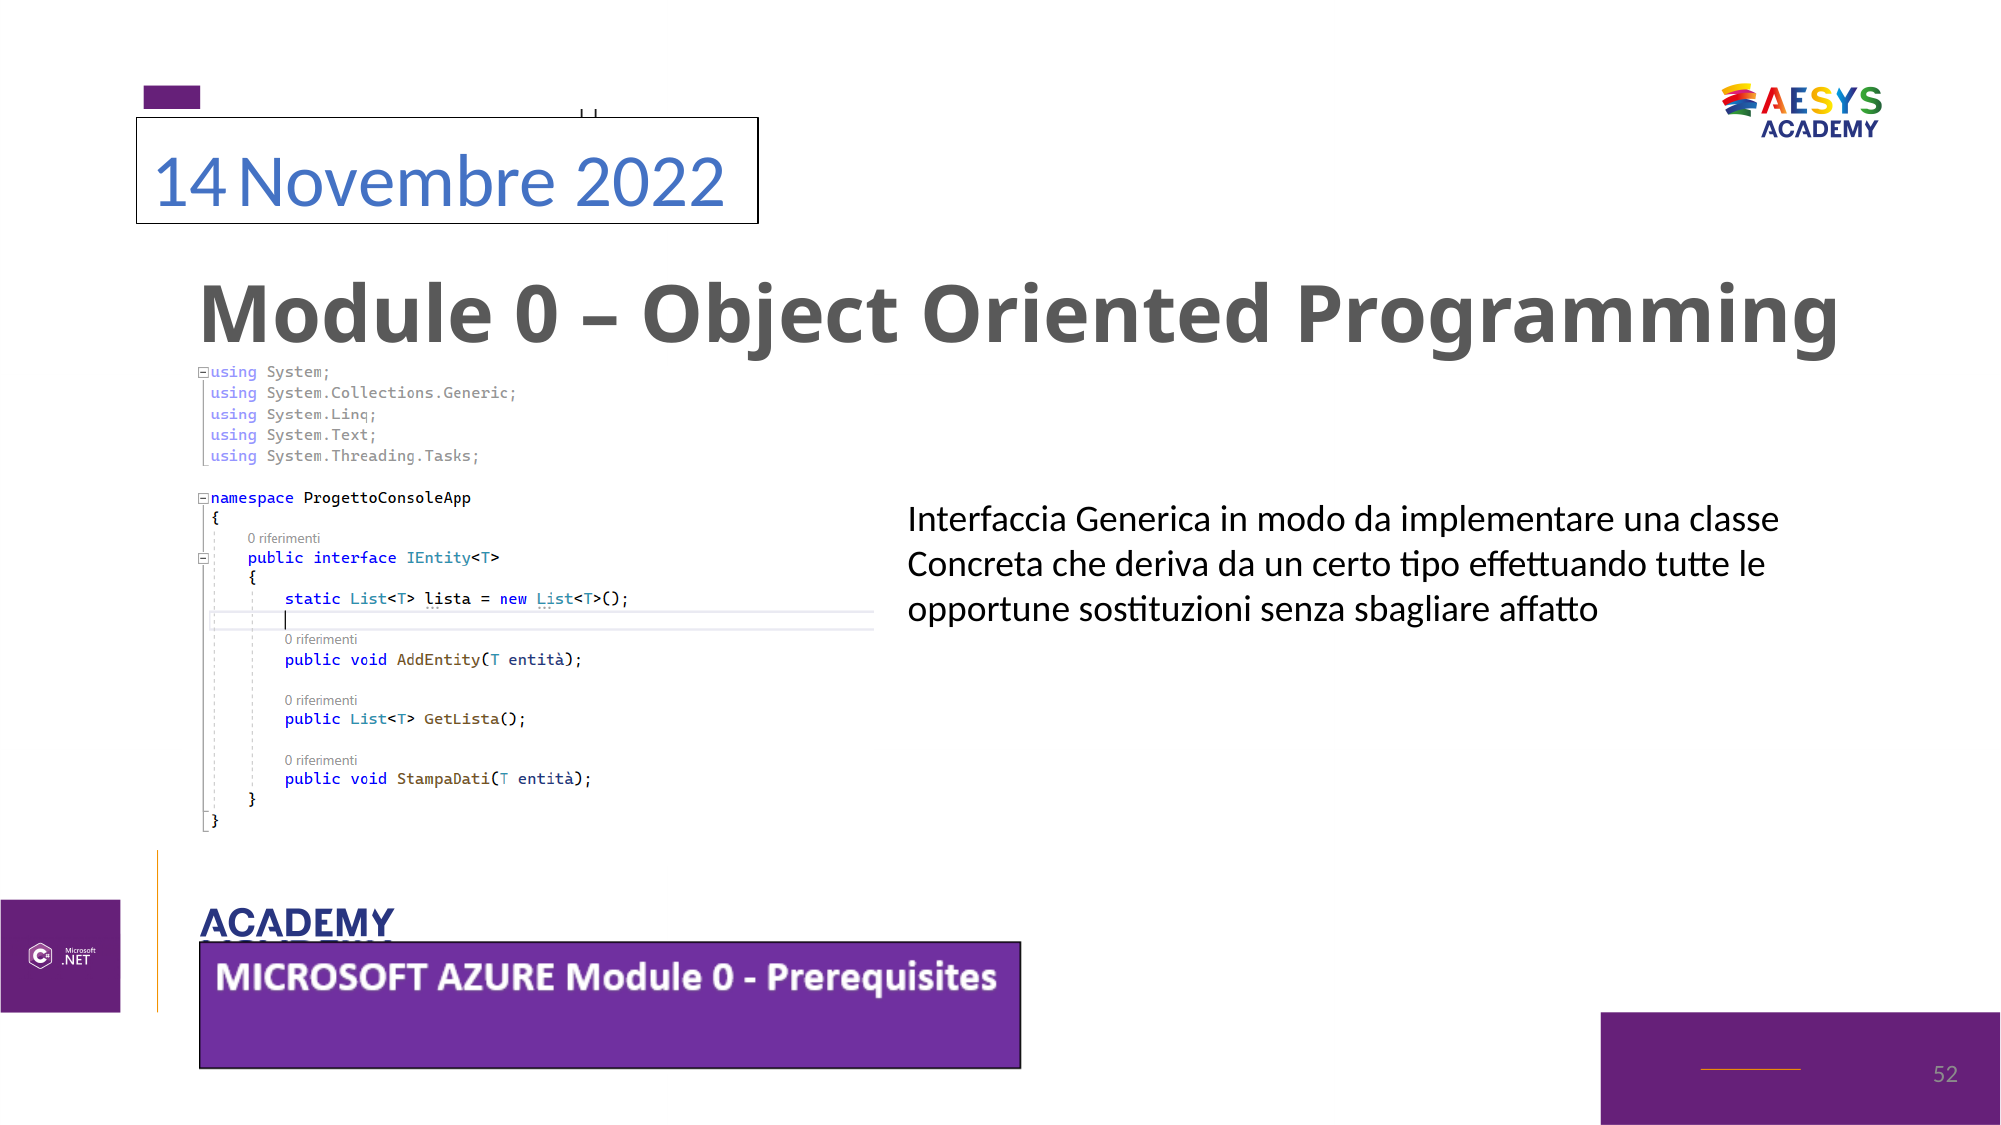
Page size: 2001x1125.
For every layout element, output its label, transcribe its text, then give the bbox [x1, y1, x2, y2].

slide_number 52 [1412, 1042, 1974, 1102]
picture [0, 0, 2001, 1125]
text_box 14 Novembre 2022 [136, 117, 758, 224]
text_box Module 0 – Object Oriented Programming Fundamentals [182, 255, 1943, 461]
text_box Interfaccia Generica in modo da implementare una classe Concreta che deriva da un certo tipo effettuando tutte le opportune sostituzioni senza sbagliare affatto [893, 486, 1796, 637]
